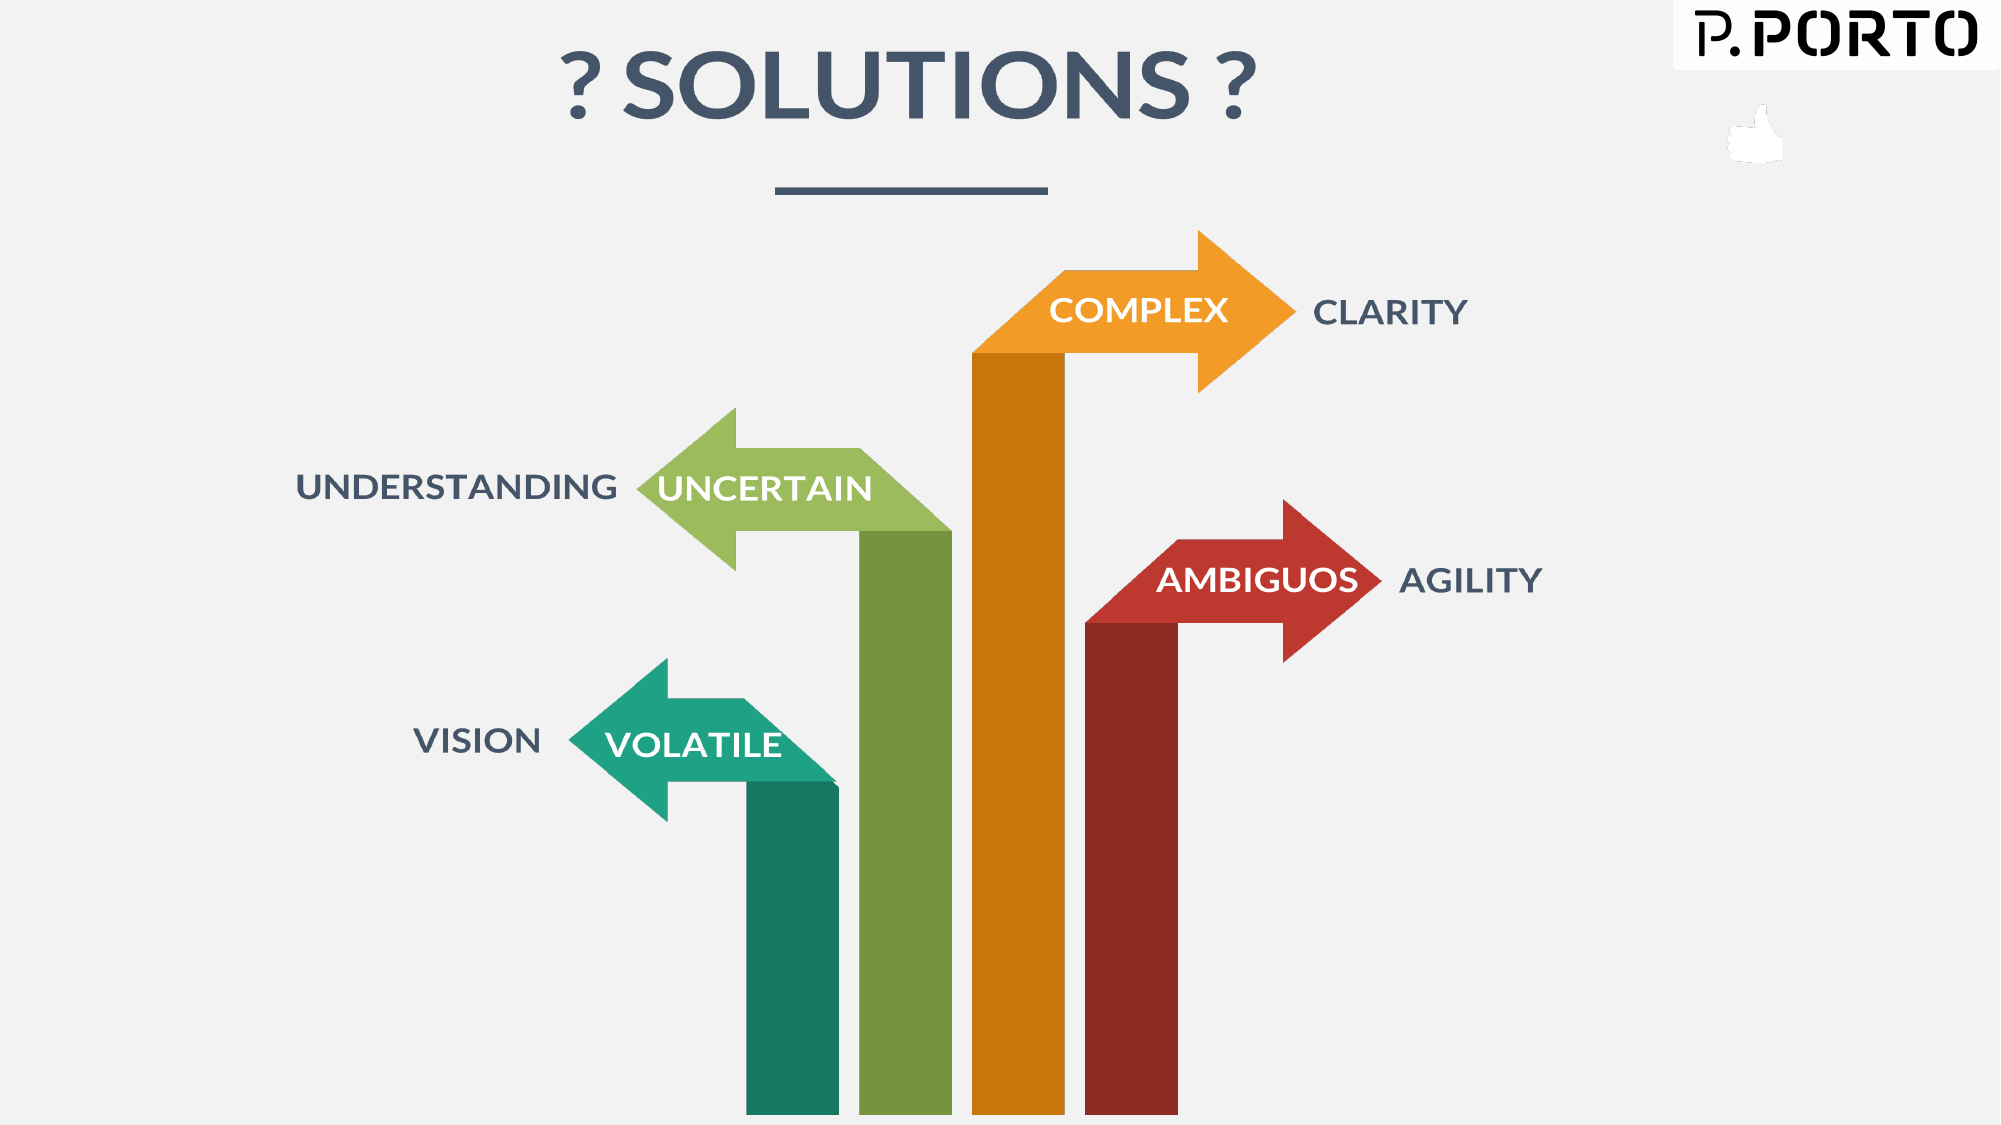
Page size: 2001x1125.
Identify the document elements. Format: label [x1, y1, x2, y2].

picture [1673, 0, 2000, 70]
list [180, 0, 1782, 1115]
